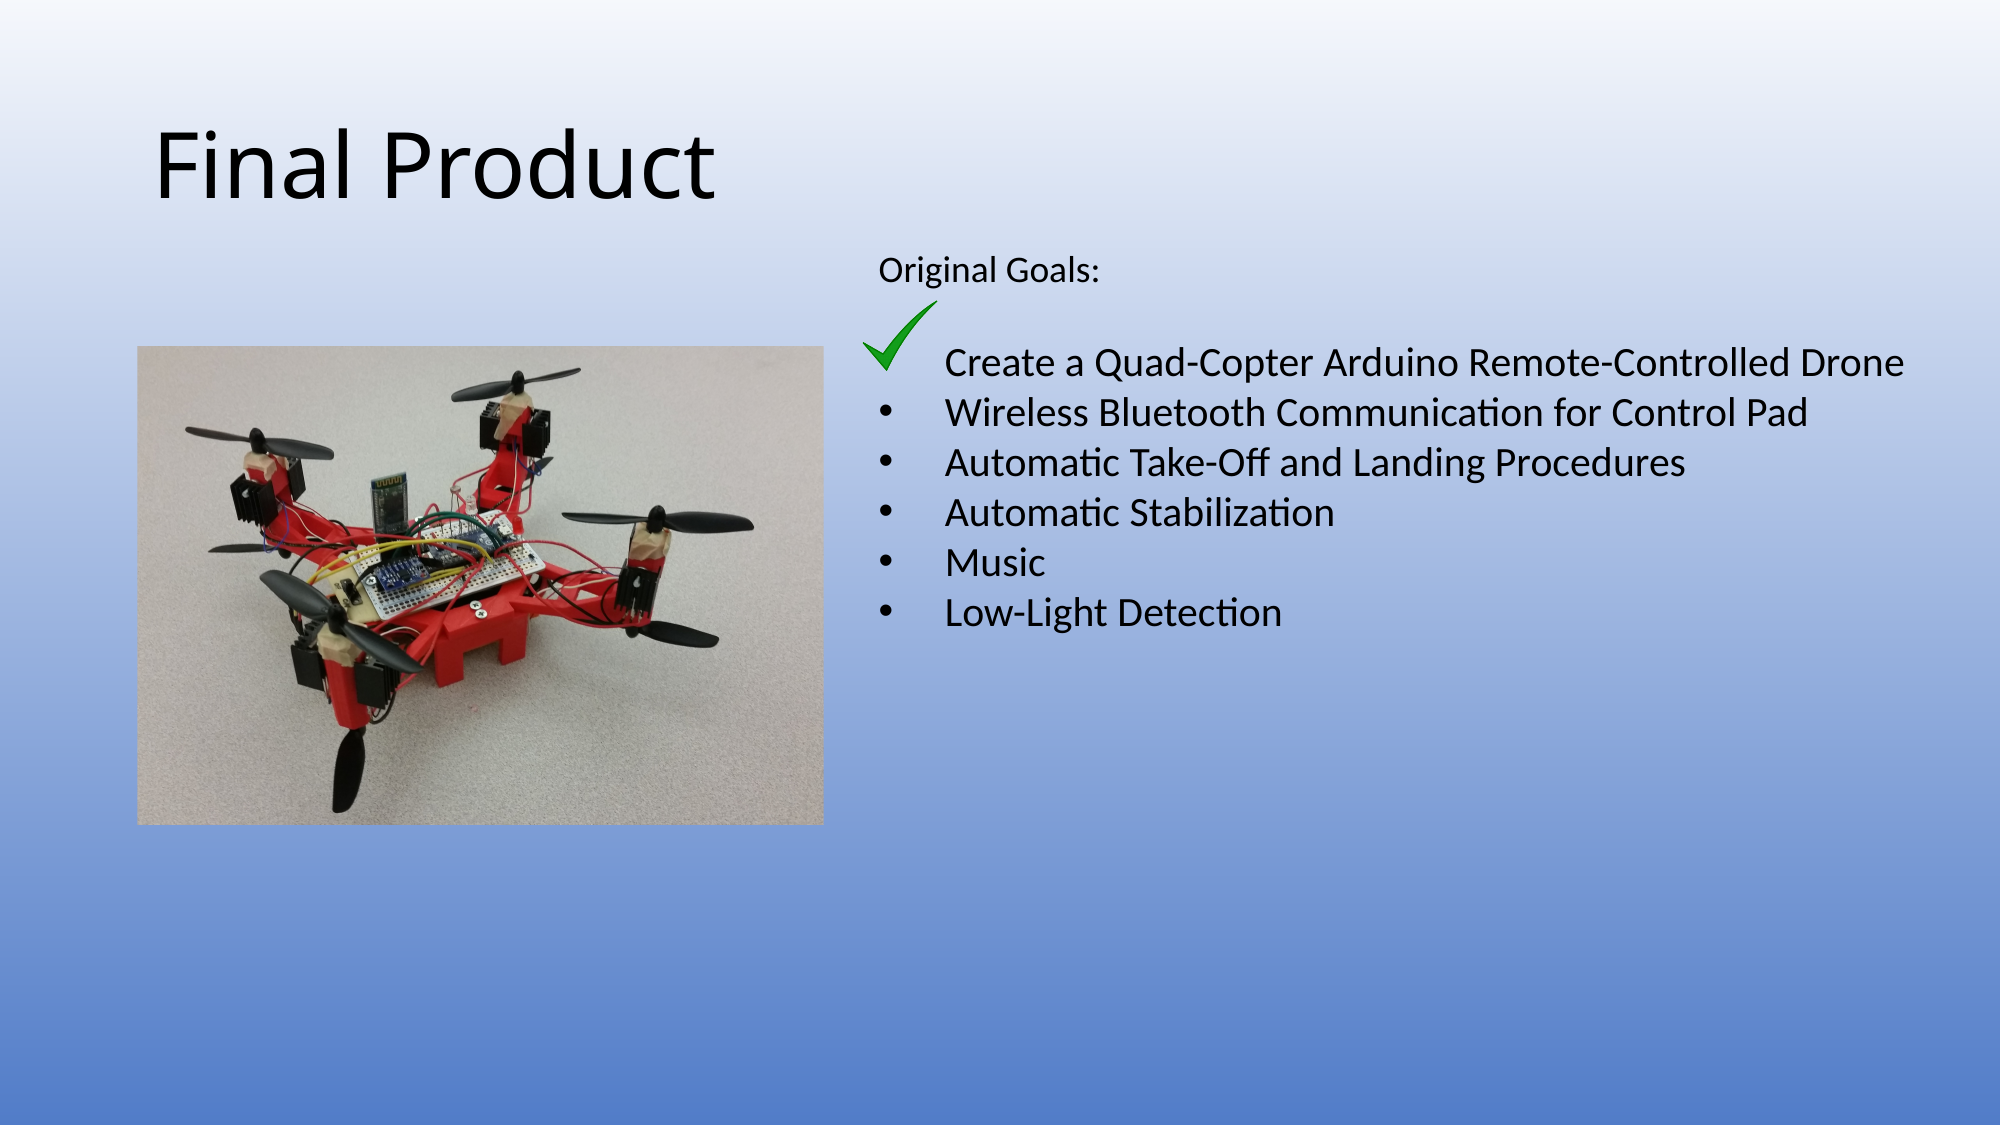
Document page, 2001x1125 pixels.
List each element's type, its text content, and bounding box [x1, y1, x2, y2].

title Final Product [137, 59, 1863, 278]
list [137, 346, 824, 825]
text_box Original Goals: Create a Quad-Copter Arduino Remote-Controlled Drone Wireless Bluetooth Communication for Control Pad Automatic Take-Off and Landing Procedures Automatic Stabilization Music Low-Light Detection [864, 237, 1932, 688]
picture [862, 300, 938, 371]
